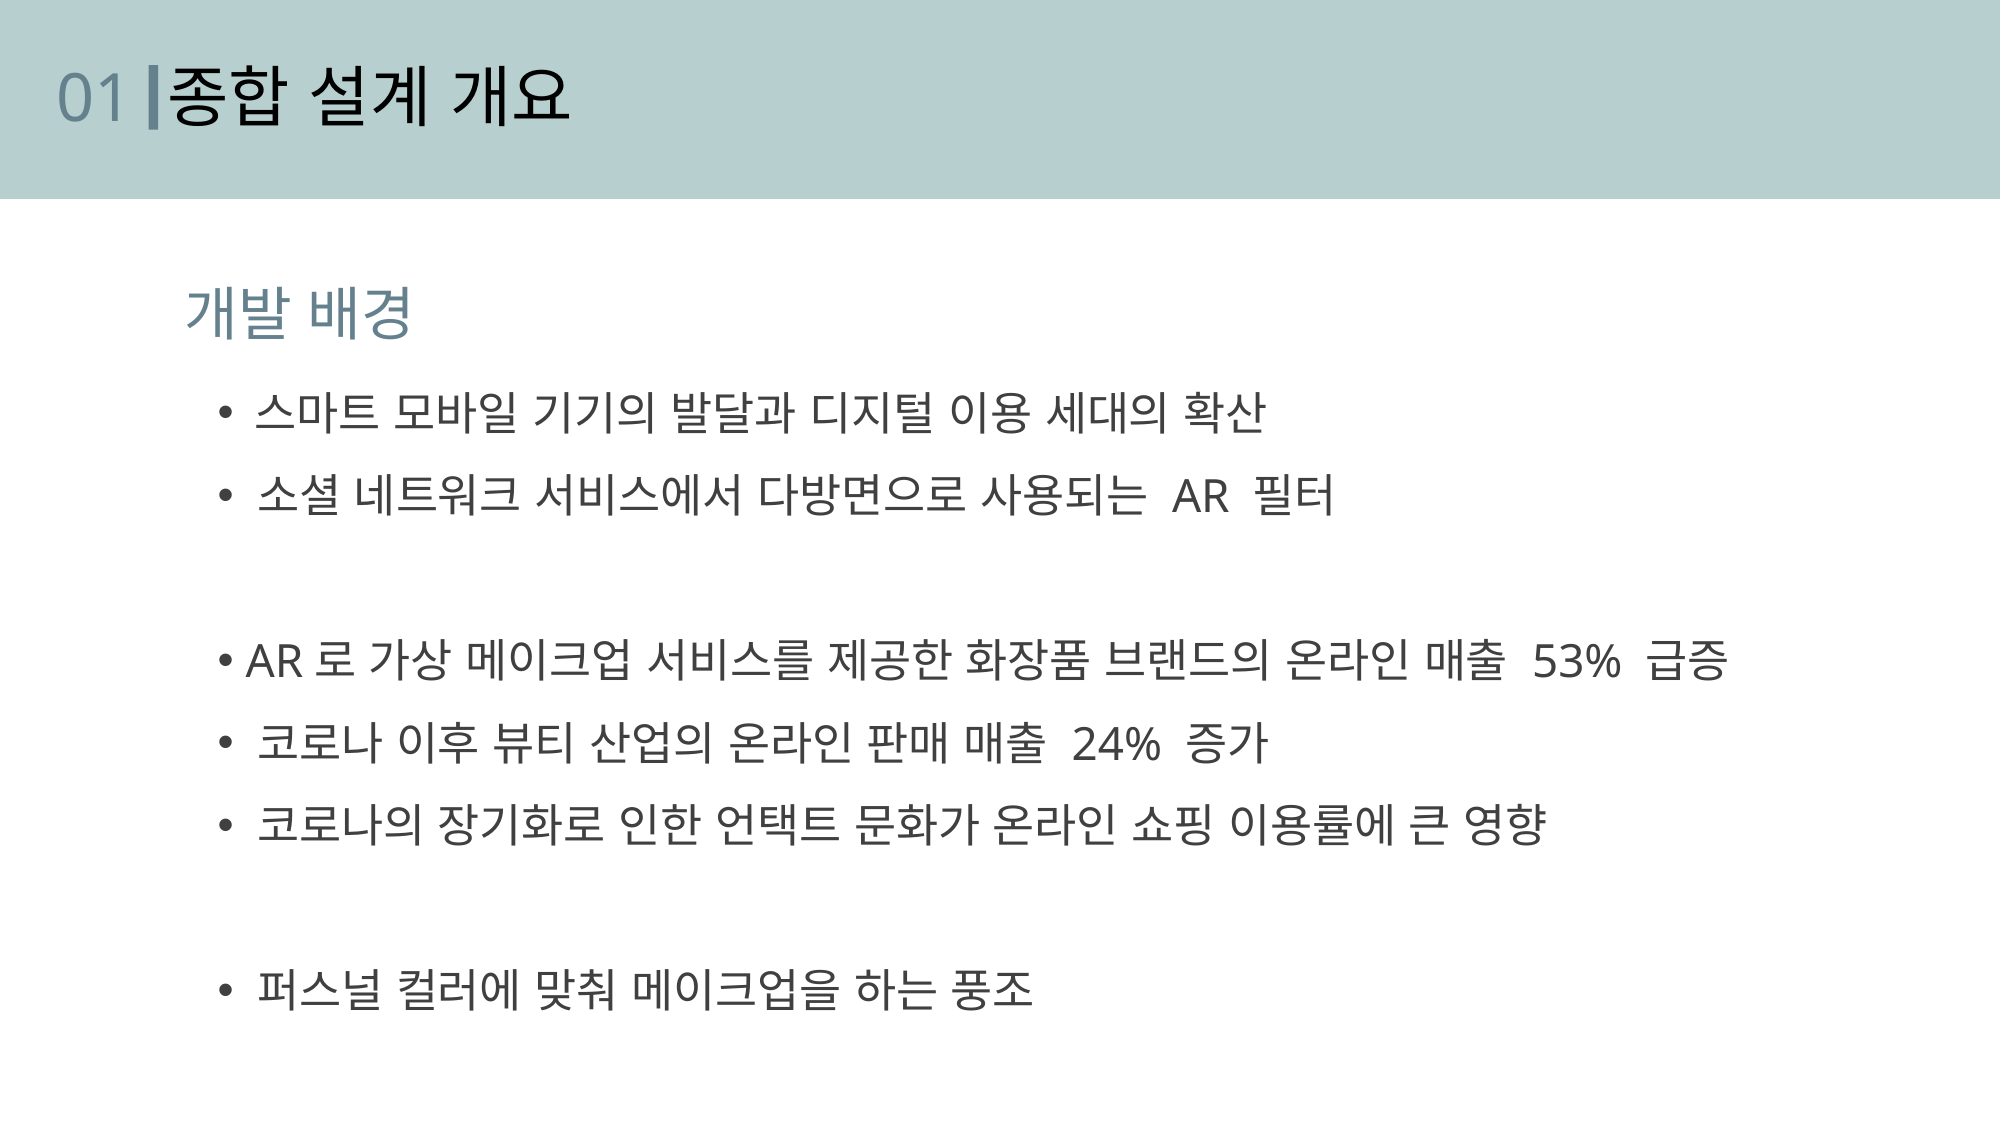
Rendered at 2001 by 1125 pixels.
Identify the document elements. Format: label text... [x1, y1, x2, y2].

text_box 개발 배경 [169, 270, 583, 355]
text_box 스마트 모바일 기기의 발달과 디지털 이용 세대의 확산 소셜 네트워크 서비스에서 다방면으로 사용되는 AR 필터 AR로 가상 메이크업 서비스를 제공한 화장품 브랜드의 온라인 매출 53% 급증 코로나 이후 뷰티 산업의 온라인 판매 매출 24% 증가 코로나의 장기화로 인한 언택트 문화가 온라인 쇼핑 이용률에 큰 영향 퍼스널 컬러에 맞춰 메이크업을 하는 풍조 [202, 349, 1775, 1025]
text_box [41, 47, 768, 144]
text_box [0, 0, 2000, 201]
